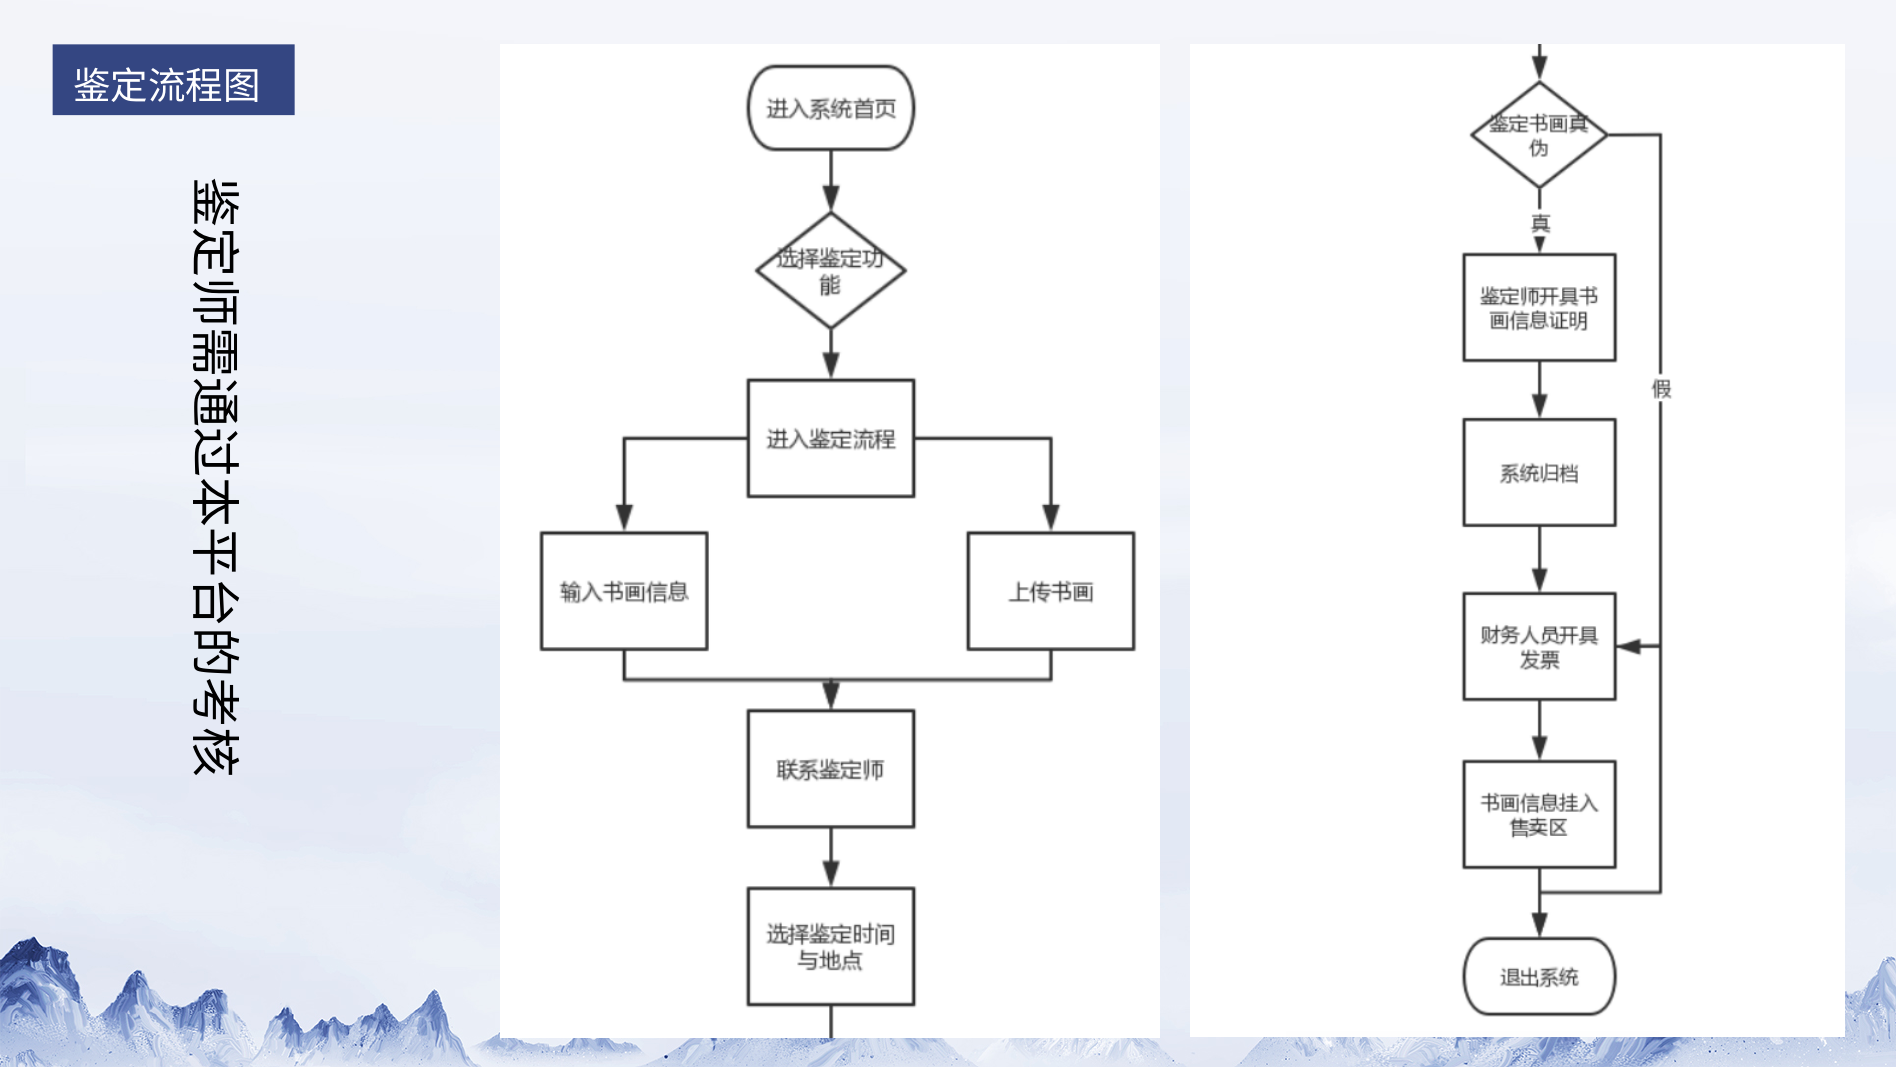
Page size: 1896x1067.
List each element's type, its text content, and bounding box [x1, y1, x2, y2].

text_box 鉴定师需通过本平台的考核 [164, 162, 255, 953]
picture [0, 0, 1896, 1067]
text_box 鉴定流程图 [52, 44, 295, 116]
